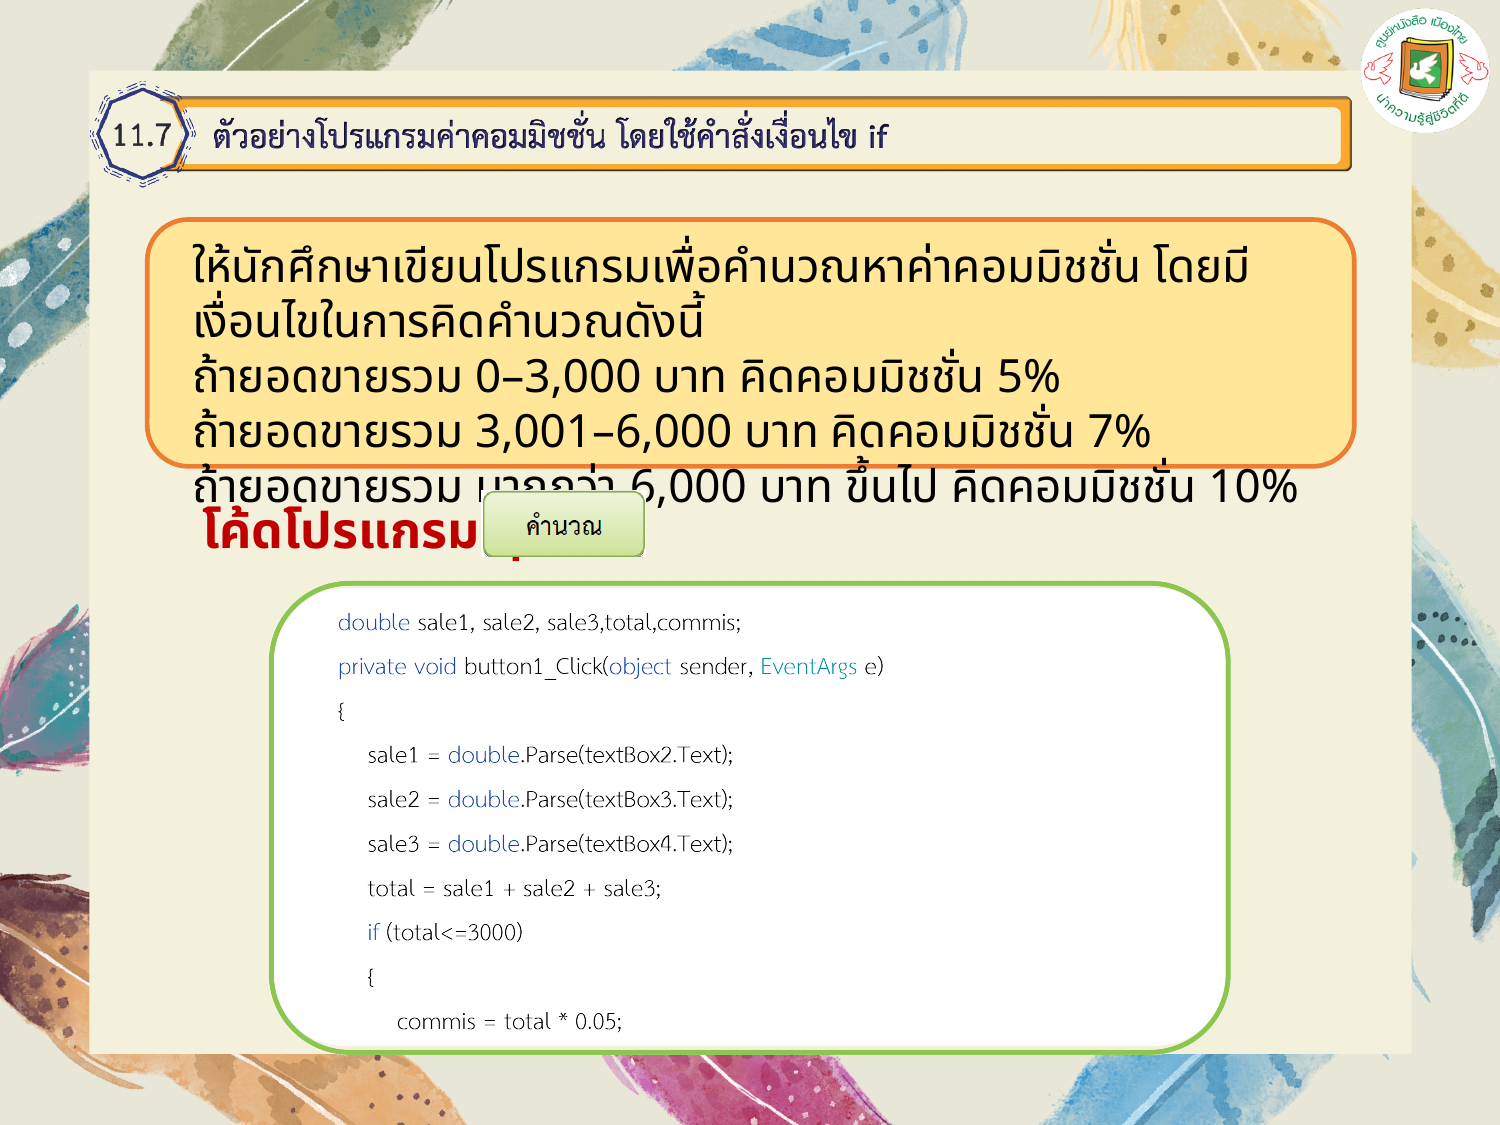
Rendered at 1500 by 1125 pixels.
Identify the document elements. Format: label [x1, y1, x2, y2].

text_box [147, 219, 1362, 467]
picture [0, 0, 1500, 1125]
text_box [188, 490, 1231, 1055]
